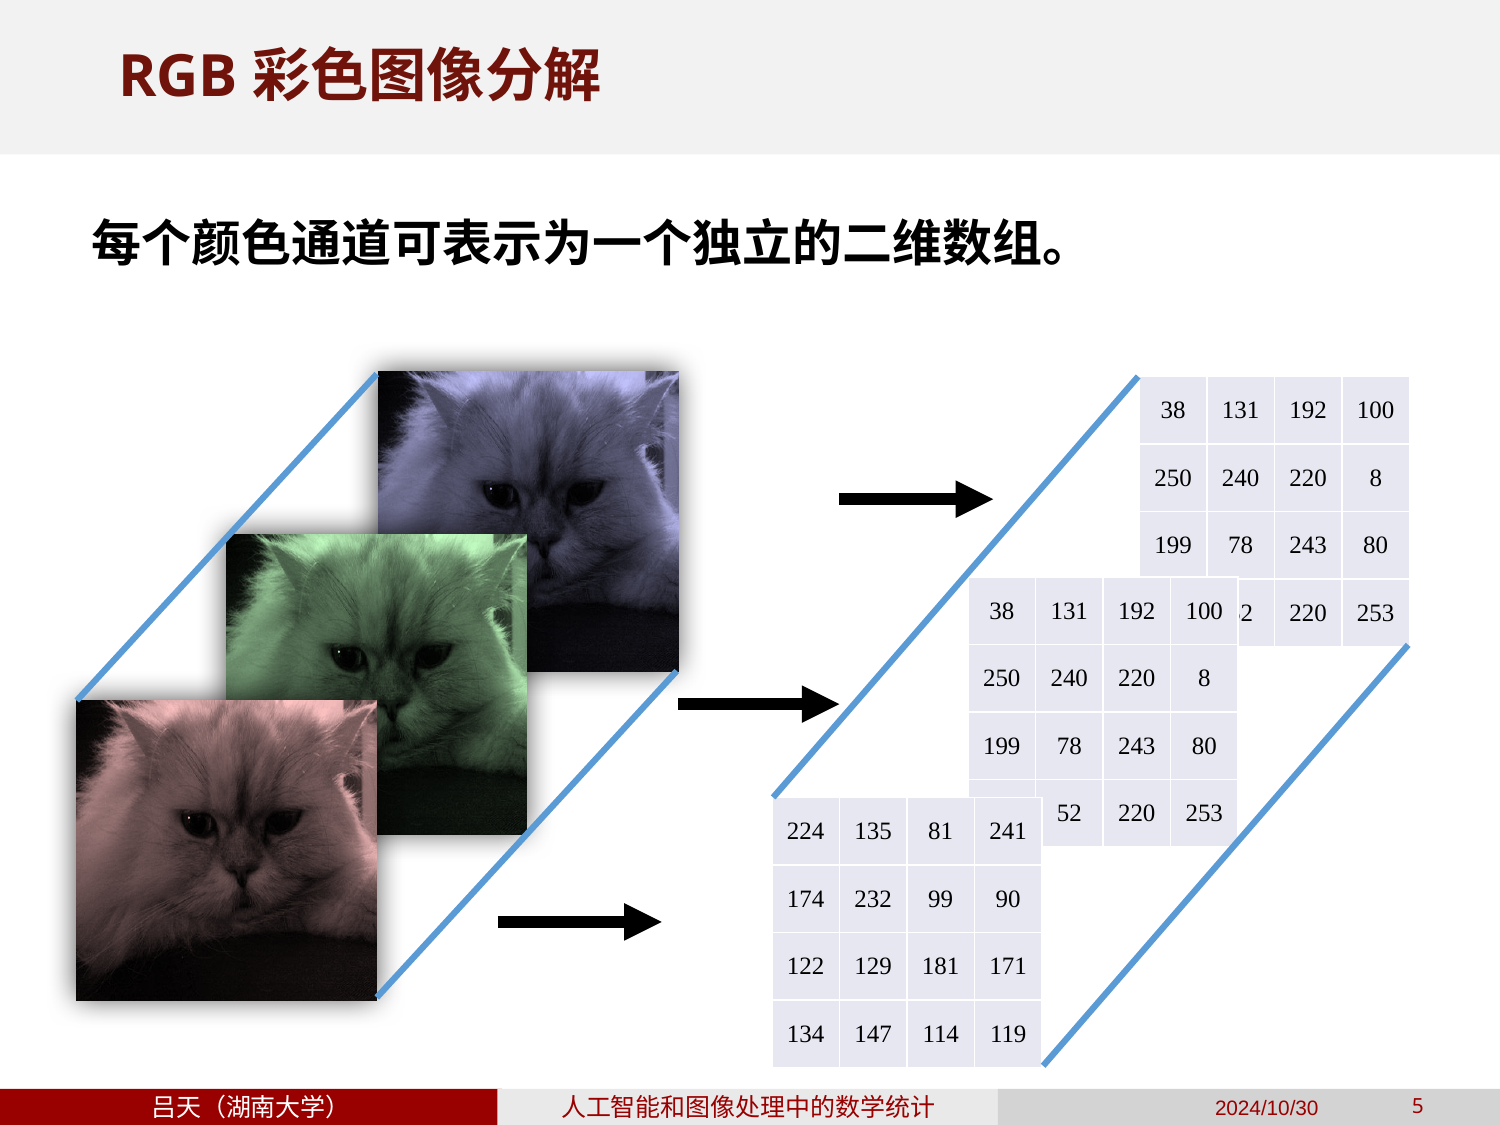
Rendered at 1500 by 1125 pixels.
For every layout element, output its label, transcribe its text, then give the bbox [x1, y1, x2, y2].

table_cell 253 [1343, 580, 1409, 644]
table_cell 52 [1239, 580, 1274, 644]
table_header 135 [840, 798, 906, 864]
table_cell 232 [840, 866, 906, 932]
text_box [76, 374, 377, 701]
table_header 100 [1343, 377, 1409, 443]
picture [377, 371, 678, 672]
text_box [773, 376, 1139, 798]
table_header 241 [975, 798, 1041, 864]
table_cell 174 [773, 866, 839, 932]
table_cell 90 [975, 866, 1041, 932]
table_cell 199 [1140, 512, 1206, 576]
table_header 100 [1171, 578, 1237, 644]
table_header 81 [908, 798, 974, 864]
table_cell 220 [1275, 580, 1341, 644]
table_header 192 [1139, 578, 1170, 644]
table_cell 240 [1208, 445, 1274, 511]
table_header 192 [1275, 377, 1341, 443]
picture [76, 701, 377, 1001]
table_cell 8 [1343, 445, 1409, 511]
table_cell 114 [908, 1001, 974, 1067]
table_cell 171 [975, 933, 1041, 999]
table_cell 147 [840, 1001, 906, 1067]
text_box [1043, 644, 1409, 1066]
table_cell 134 [773, 1001, 839, 1067]
table_cell 78 [1208, 512, 1274, 578]
table_cell 250 [1140, 445, 1206, 511]
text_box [376, 670, 677, 998]
table_header 224 [773, 798, 839, 864]
table_header 131 [1208, 377, 1274, 443]
table_cell 122 [773, 933, 839, 999]
table_cell 129 [840, 933, 906, 999]
table_cell 220 [1275, 445, 1341, 511]
title RGB彩色图像分解 [103, 7, 1397, 147]
table_cell 243 [1275, 512, 1341, 578]
table_cell 119 [975, 1001, 1041, 1067]
text_box 每个颜色通道可表示为一个独立的二维数组。 [76, 166, 1465, 317]
table_cell 181 [908, 933, 974, 999]
table_cell 99 [908, 866, 974, 932]
table_header 38 [1140, 377, 1206, 443]
table_cell 80 [1343, 512, 1409, 578]
